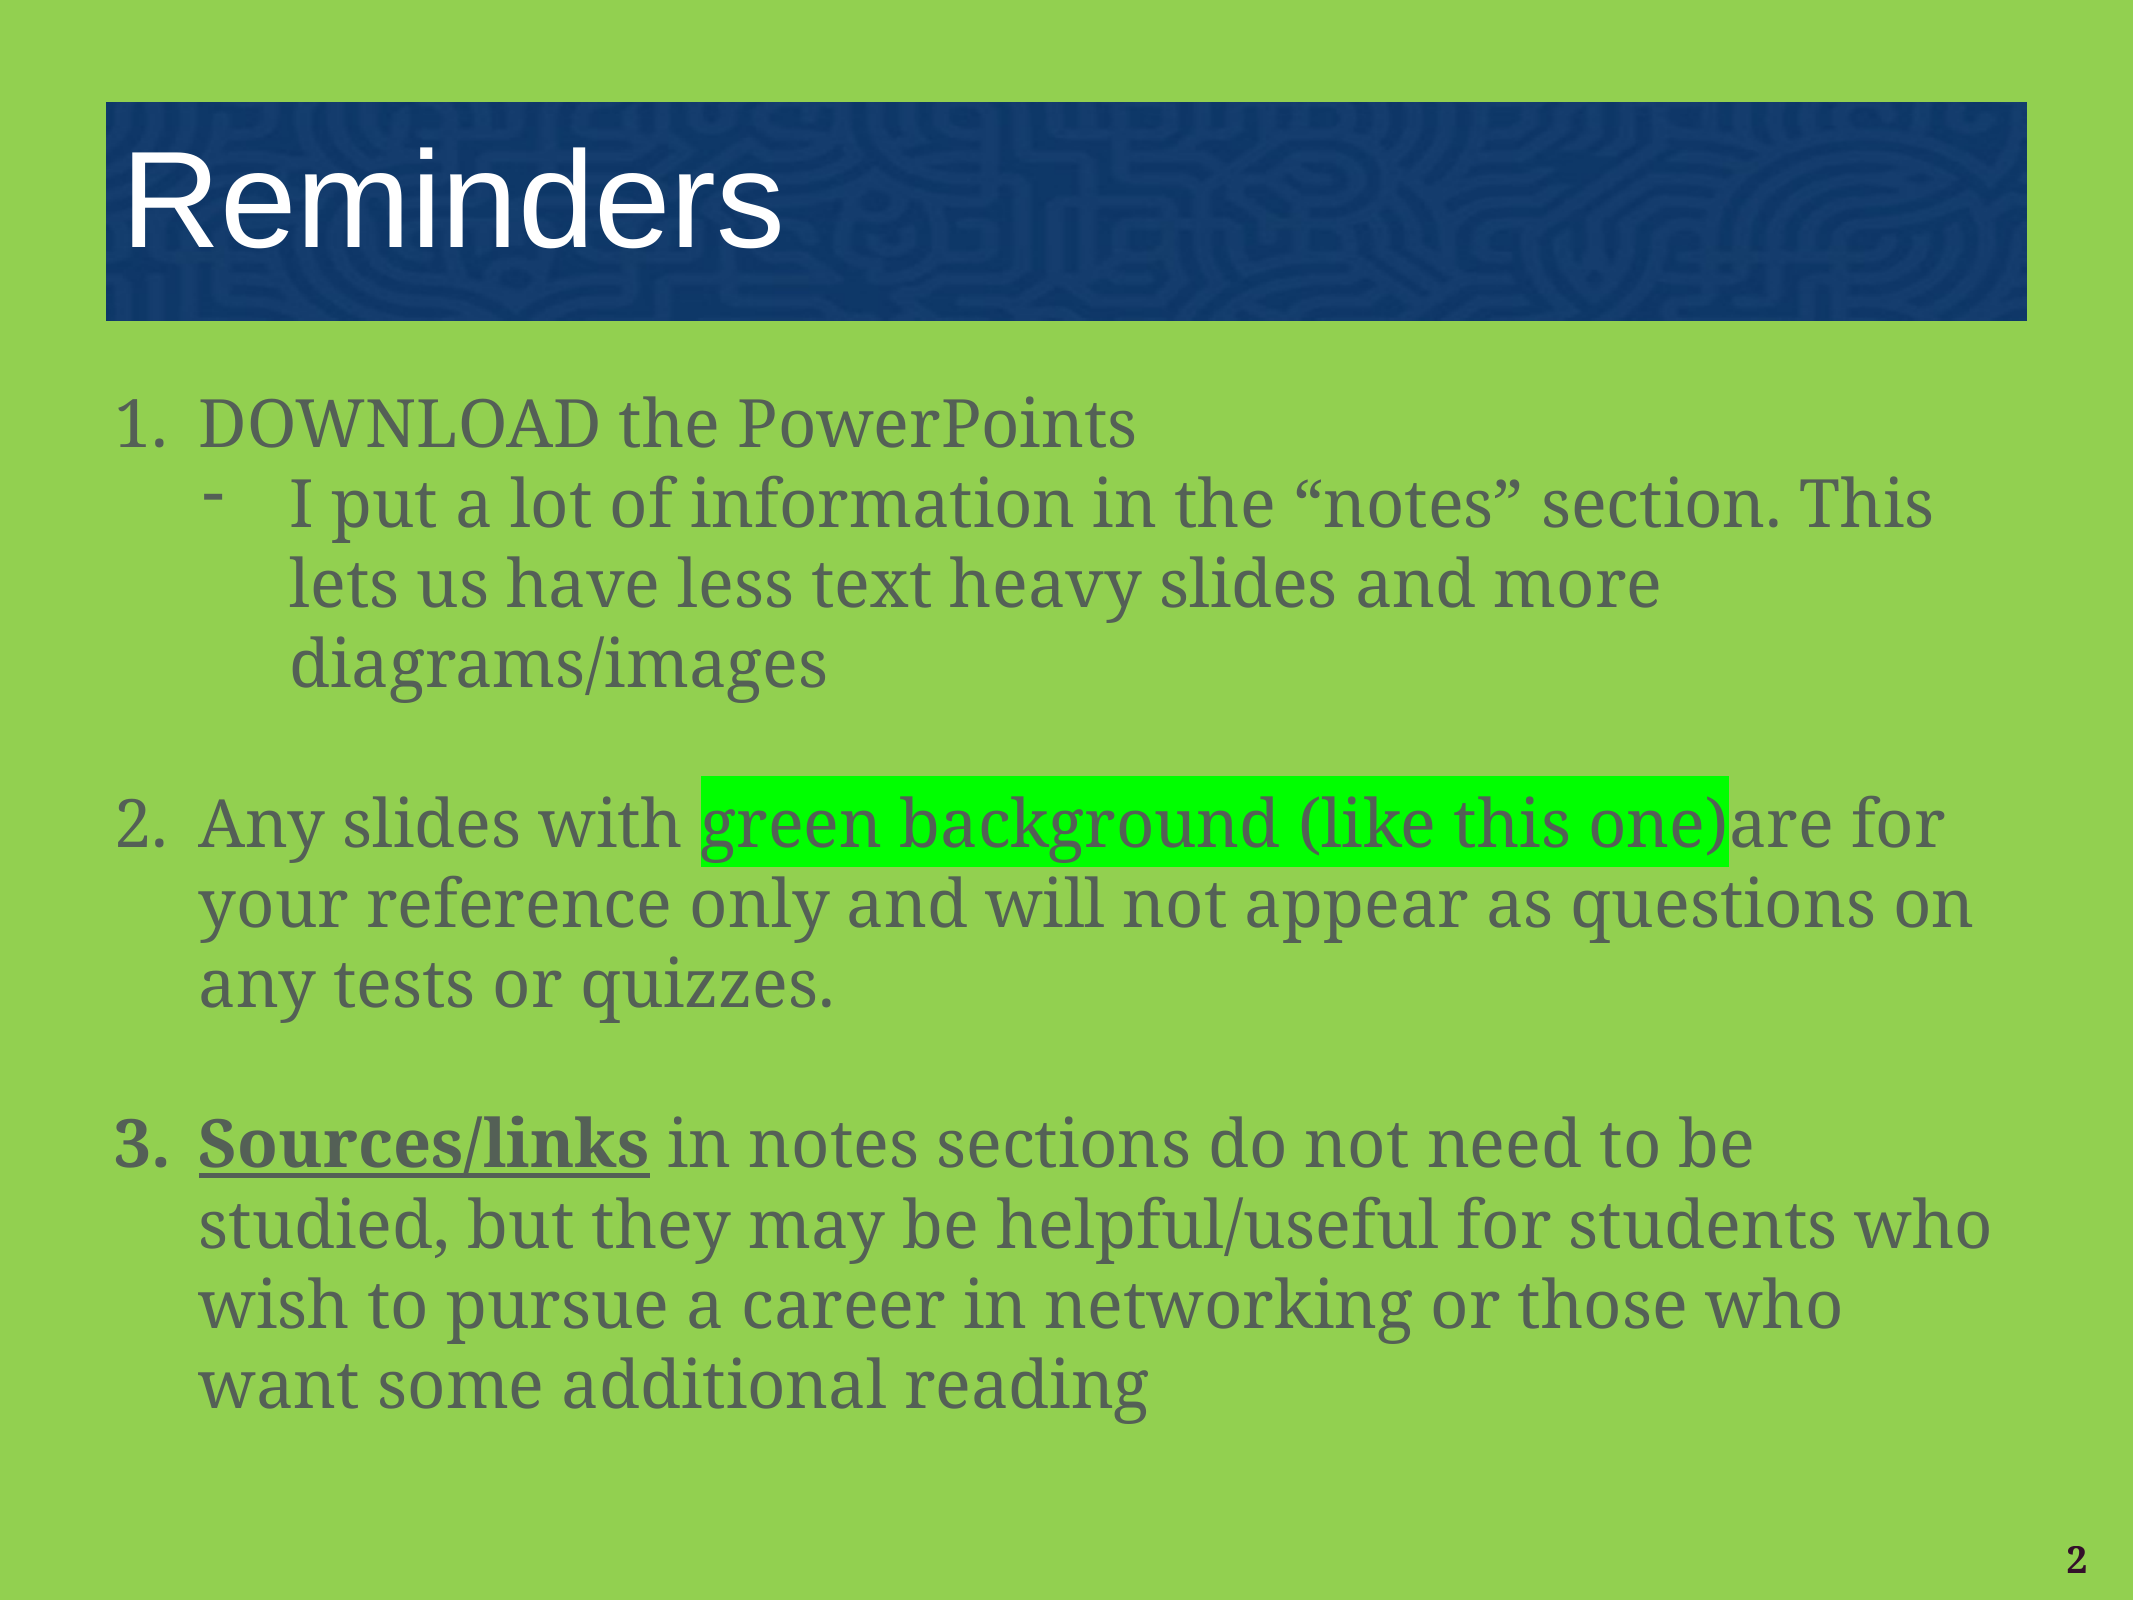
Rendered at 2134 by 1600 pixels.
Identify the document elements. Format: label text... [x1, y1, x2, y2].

slide_number 2 [2049, 1527, 2105, 1591]
list DOWNLOAD the PowerPoints I put a lot of information in the “notes” section. This lets us have less text heavy slides and more diagrams/images Any slides with green background (like this one)are for your reference only and will not appear as questions on any tests or quizzes. Sources/links in notes sections do not need to be studied, but they may be helpful/useful for students who wish to pursue a career in networking or those who want some additional reading [105, 371, 2028, 1436]
text_box Reminders [106, 102, 2027, 321]
